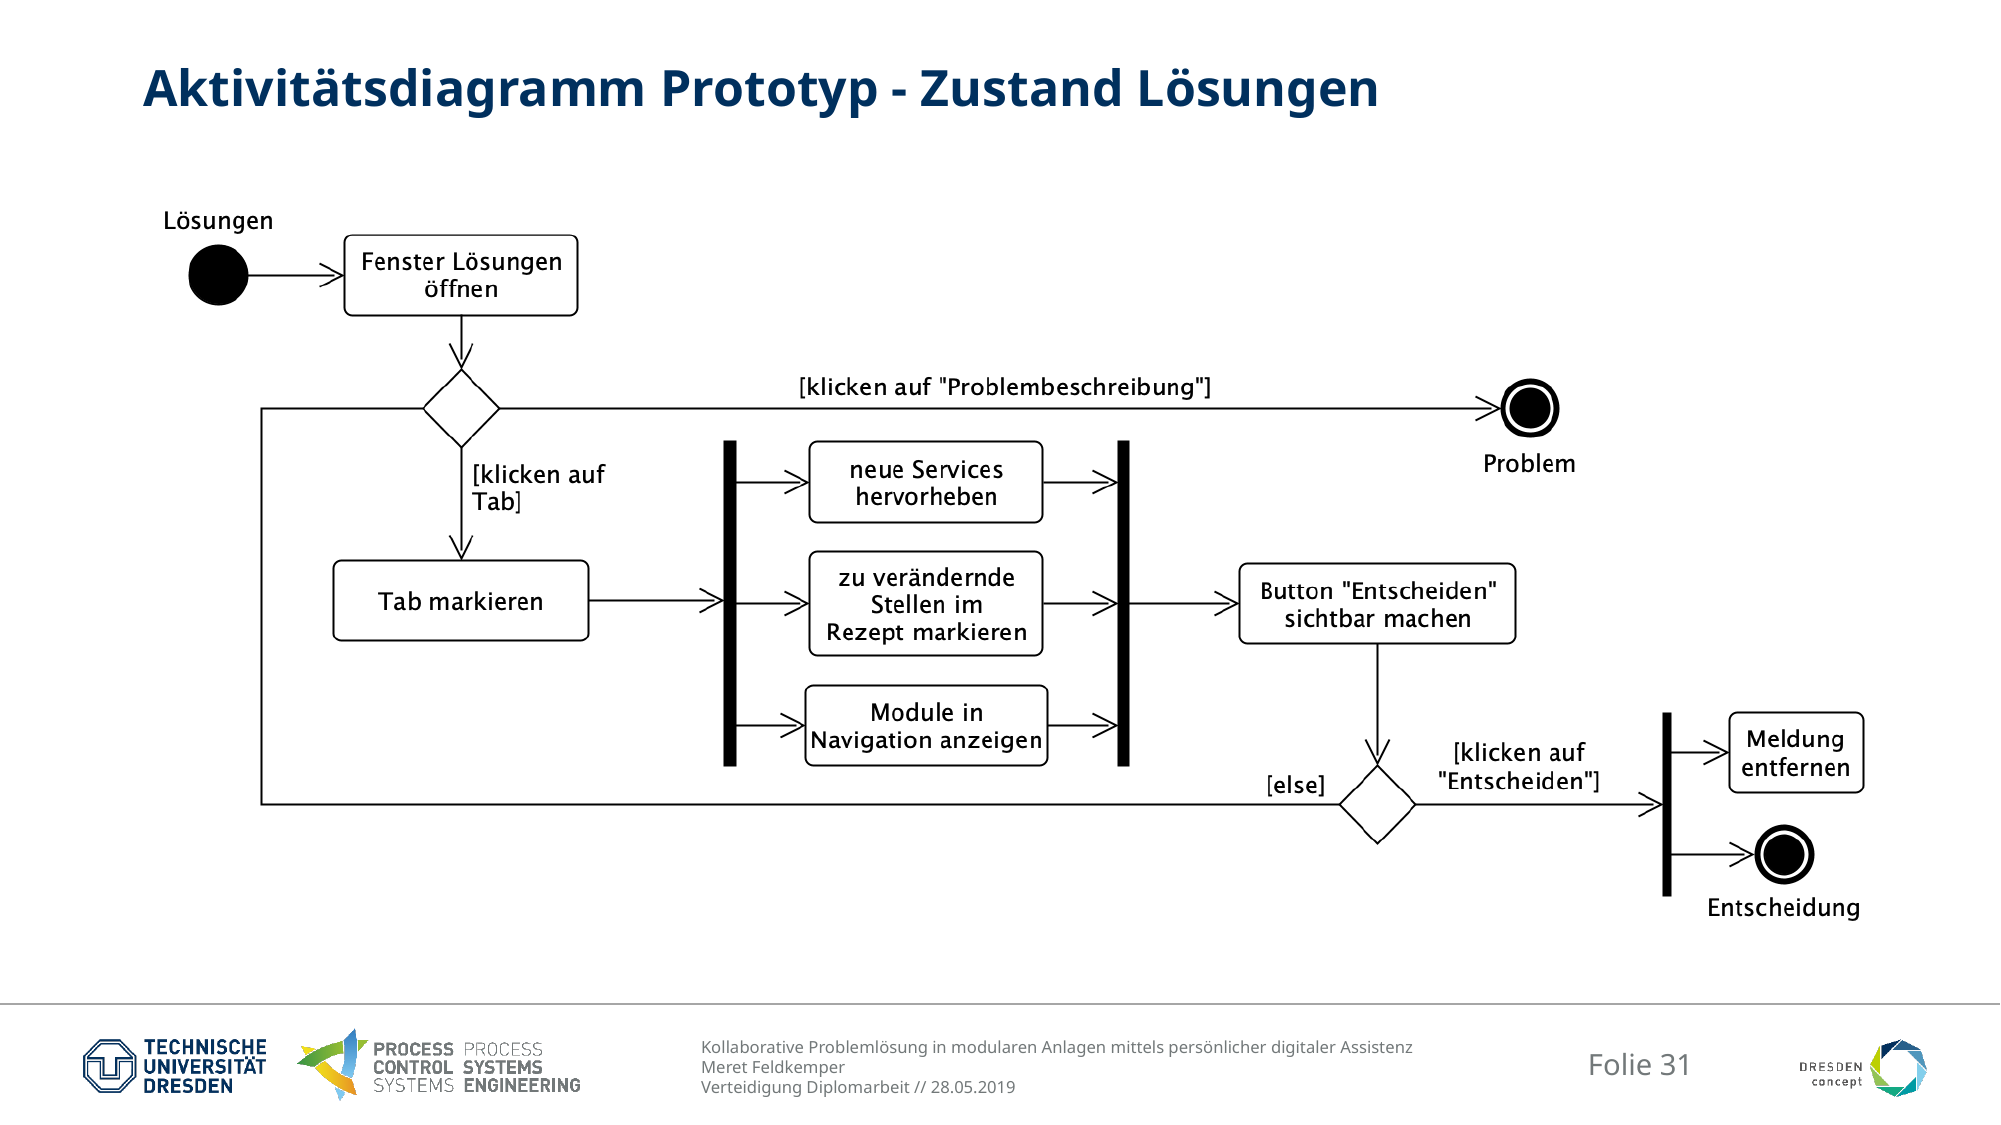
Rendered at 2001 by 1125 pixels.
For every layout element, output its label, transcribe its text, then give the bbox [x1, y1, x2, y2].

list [143, 185, 1880, 940]
picture [1800, 1039, 1927, 1097]
title Aktivitätsdiagramm Prototyp - Zustand Lösungen [143, 56, 1880, 169]
picture [297, 1028, 580, 1101]
picture [83, 1039, 266, 1093]
